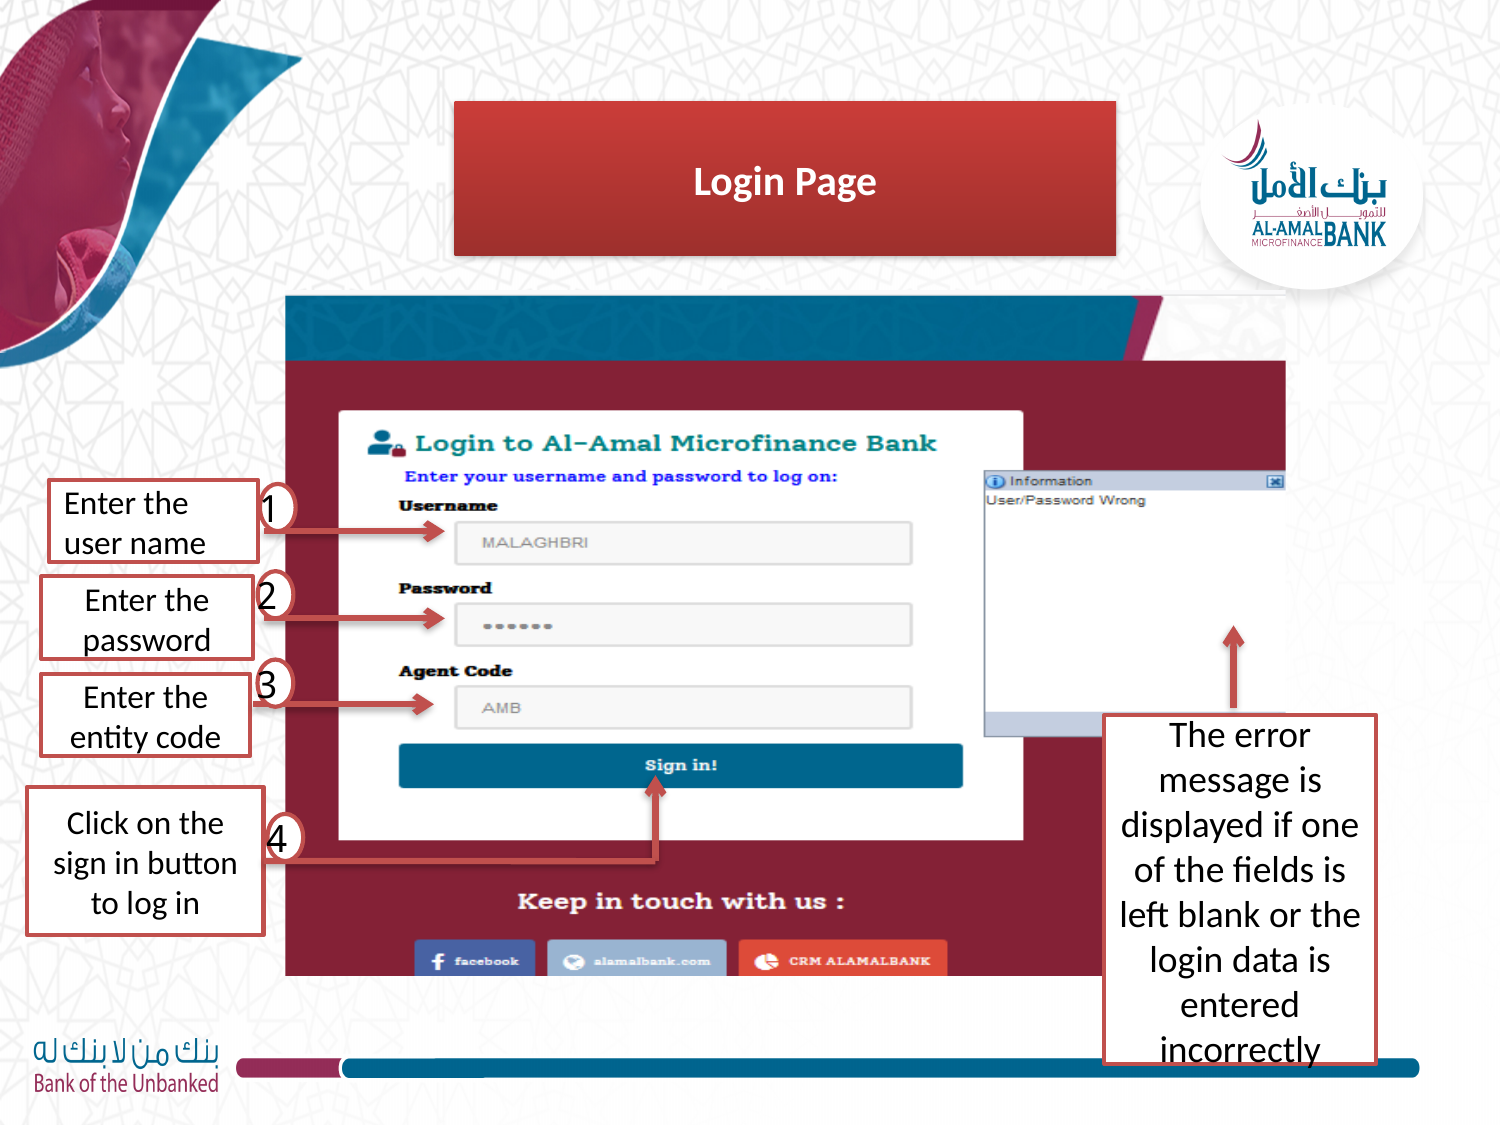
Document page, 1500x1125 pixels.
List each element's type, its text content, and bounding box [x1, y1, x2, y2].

text_box 4 [265, 813, 279, 860]
text_box The error message is displayed if one of the fields is left blank or the login data is entered incorrectly [1102, 713, 1378, 1066]
text_box Enter the user name [47, 478, 260, 564]
text_box 2 [255, 569, 279, 617]
text_box Enter the password [39, 574, 255, 661]
text_box Login Page [454, 101, 1117, 256]
picture [0, 0, 1500, 1125]
text_box 1 [257, 481, 279, 530]
text_box 3 [255, 657, 279, 703]
text_box Enter the entity code [39, 672, 252, 758]
text_box Click on the sign in button to log in [25, 785, 266, 937]
